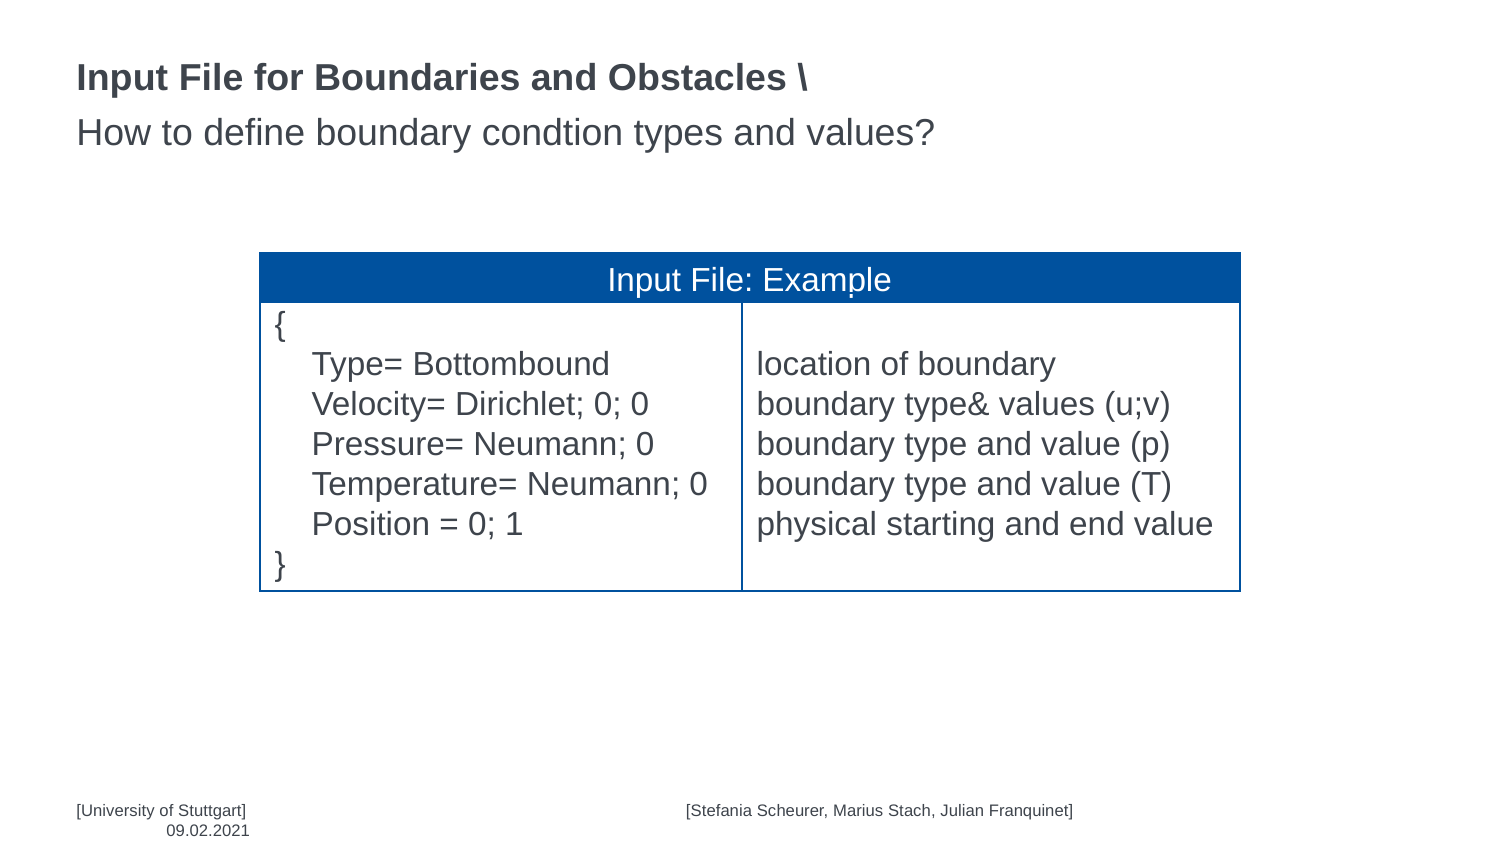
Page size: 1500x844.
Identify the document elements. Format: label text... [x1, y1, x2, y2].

footer [University of Stuttgart] [Stefania Scheurer, Marius Stach, Julian Franquinet] 09.02.2021 [76, 799, 1430, 844]
text_box Input File for Boundaries and Obstacles \ [76, 58, 818, 130]
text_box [259, 253, 1241, 591]
title How to define boundary condtion types and values? [76, 113, 1430, 185]
